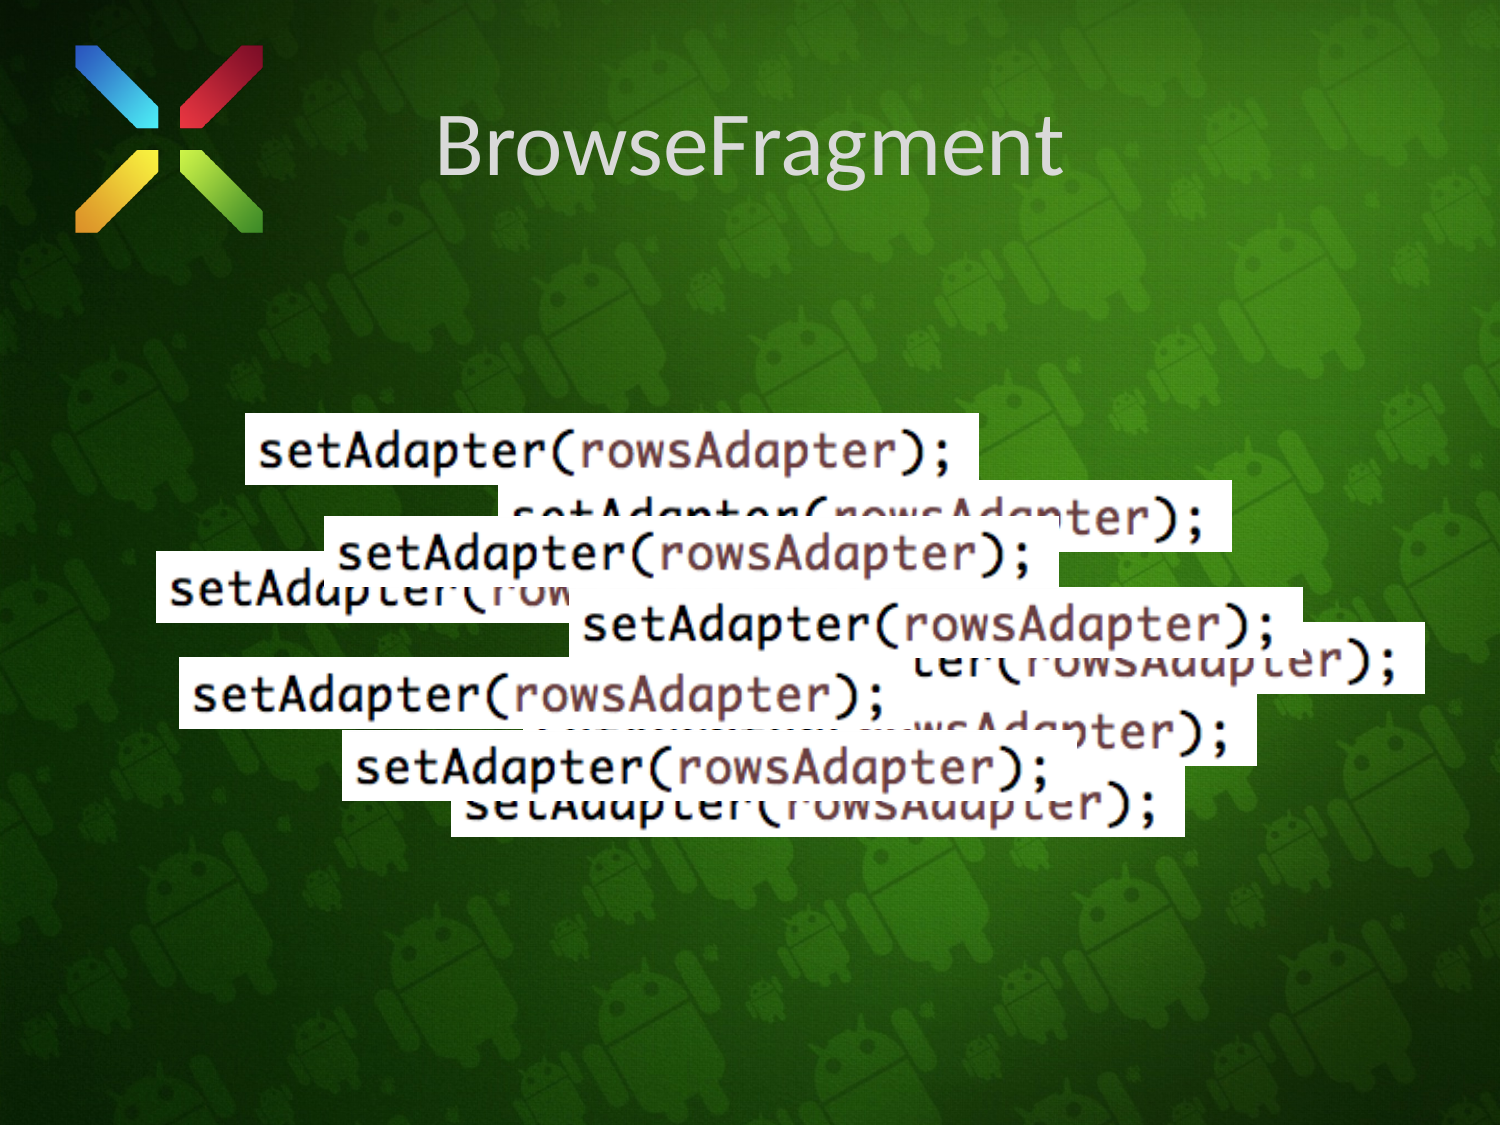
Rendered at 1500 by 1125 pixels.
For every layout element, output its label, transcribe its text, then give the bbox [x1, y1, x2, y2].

picture [0, 0, 1500, 1125]
title BrowseFragment [75, 45, 1425, 233]
